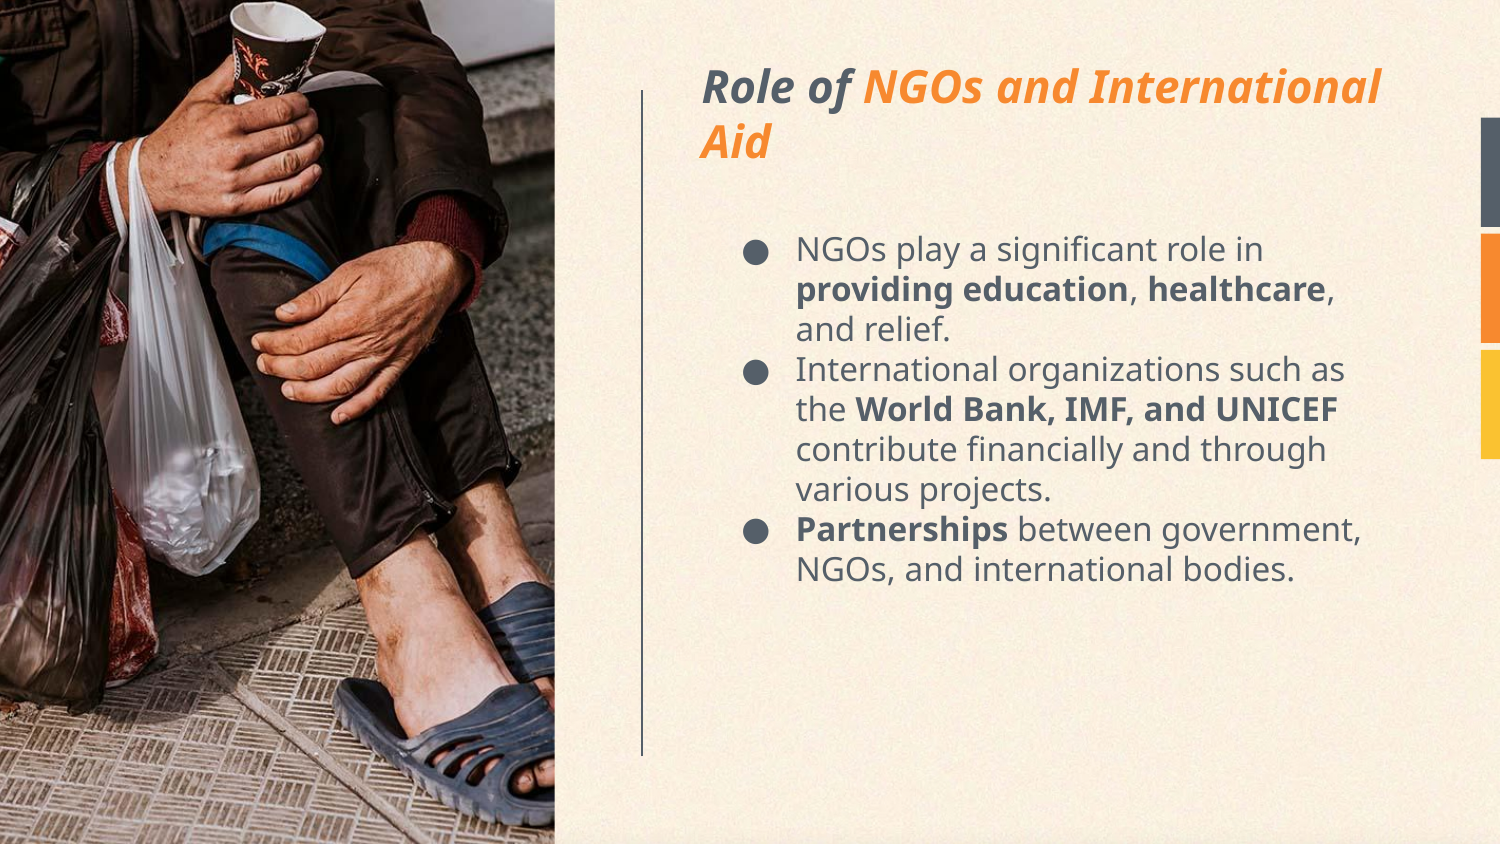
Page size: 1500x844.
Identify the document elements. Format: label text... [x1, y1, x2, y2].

picture [0, 0, 1500, 844]
text_box Role of NGOs and International Aid [686, 42, 1473, 144]
title NGOs play a significant role in providing education, healthcare, and relief. International organizations such as the World Bank, IMF, and UNICEF contribute financially and through various projects. Partnerships between government, NGOs, and international bodies. [705, 208, 1382, 636]
